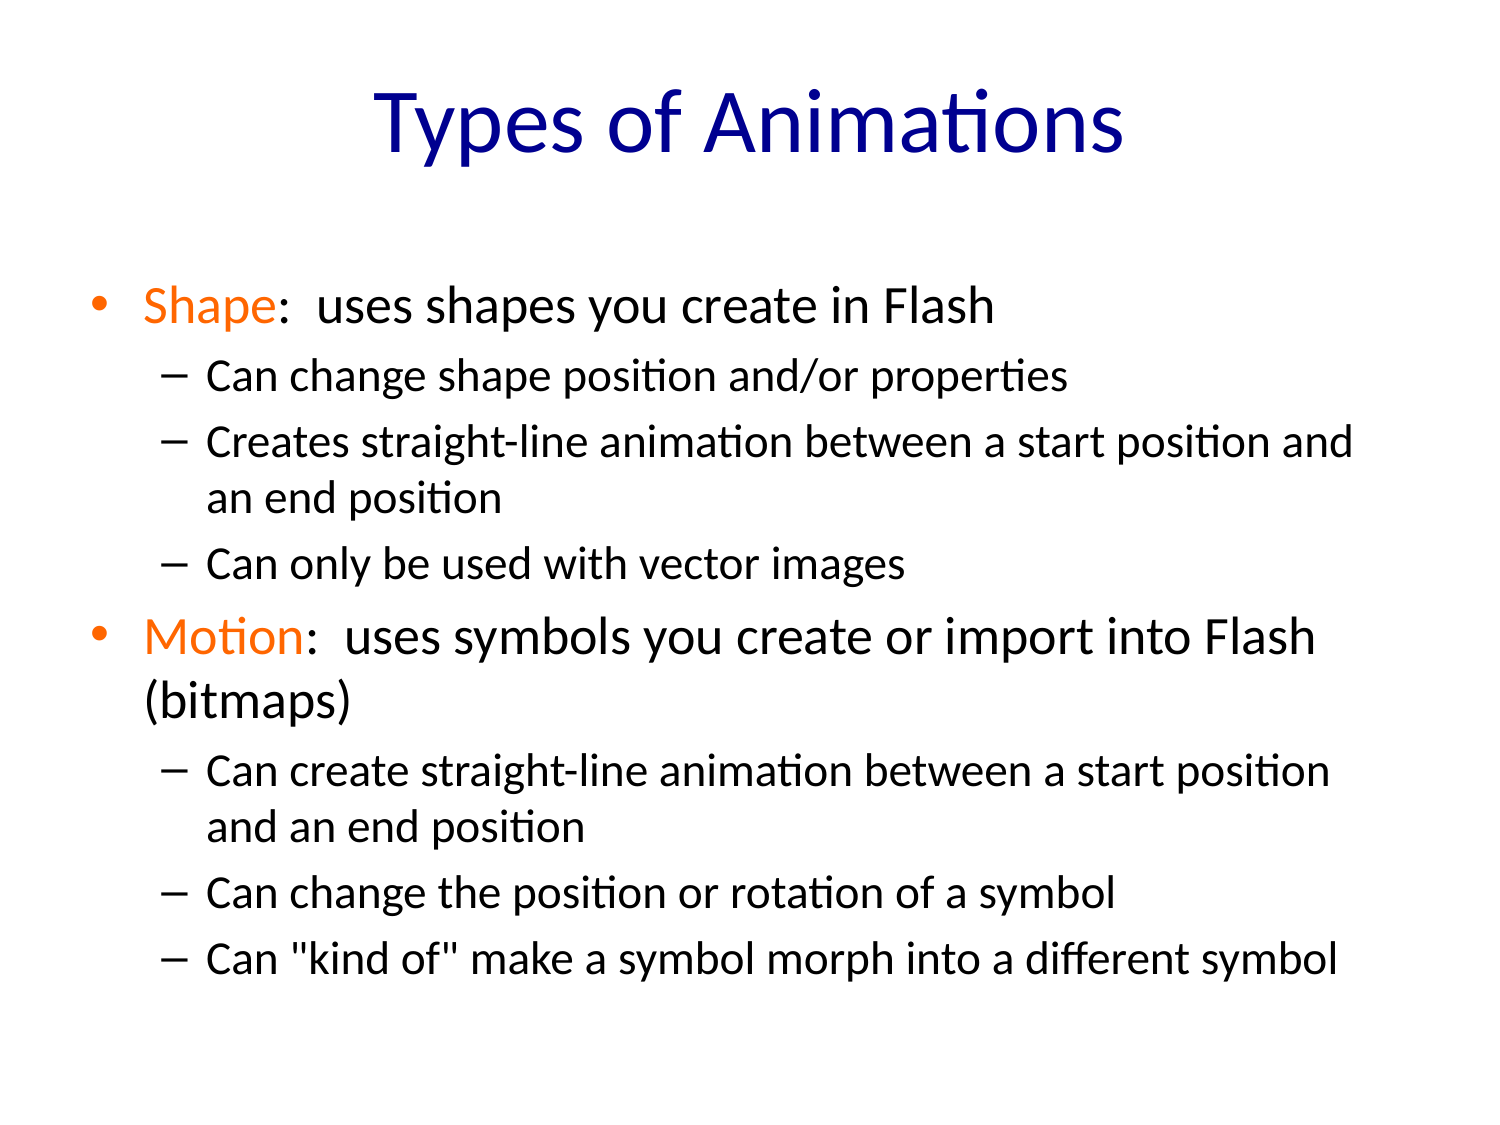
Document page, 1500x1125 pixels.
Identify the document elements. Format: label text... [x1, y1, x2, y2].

title Types of Animations [0, 0, 1500, 233]
list Shape: uses shapes you create in Flash Can change shape position and/or properties Creates straight-line animation between a start position and an end position Can only be used with vector images Motion: uses symbols you create or import into Flash (bitmaps) Can create straight-line animation between a start position and an end position Can change the position or rotation of a symbol Can "kind of" make a symbol morph into a different symbol [75, 262, 1425, 1005]
